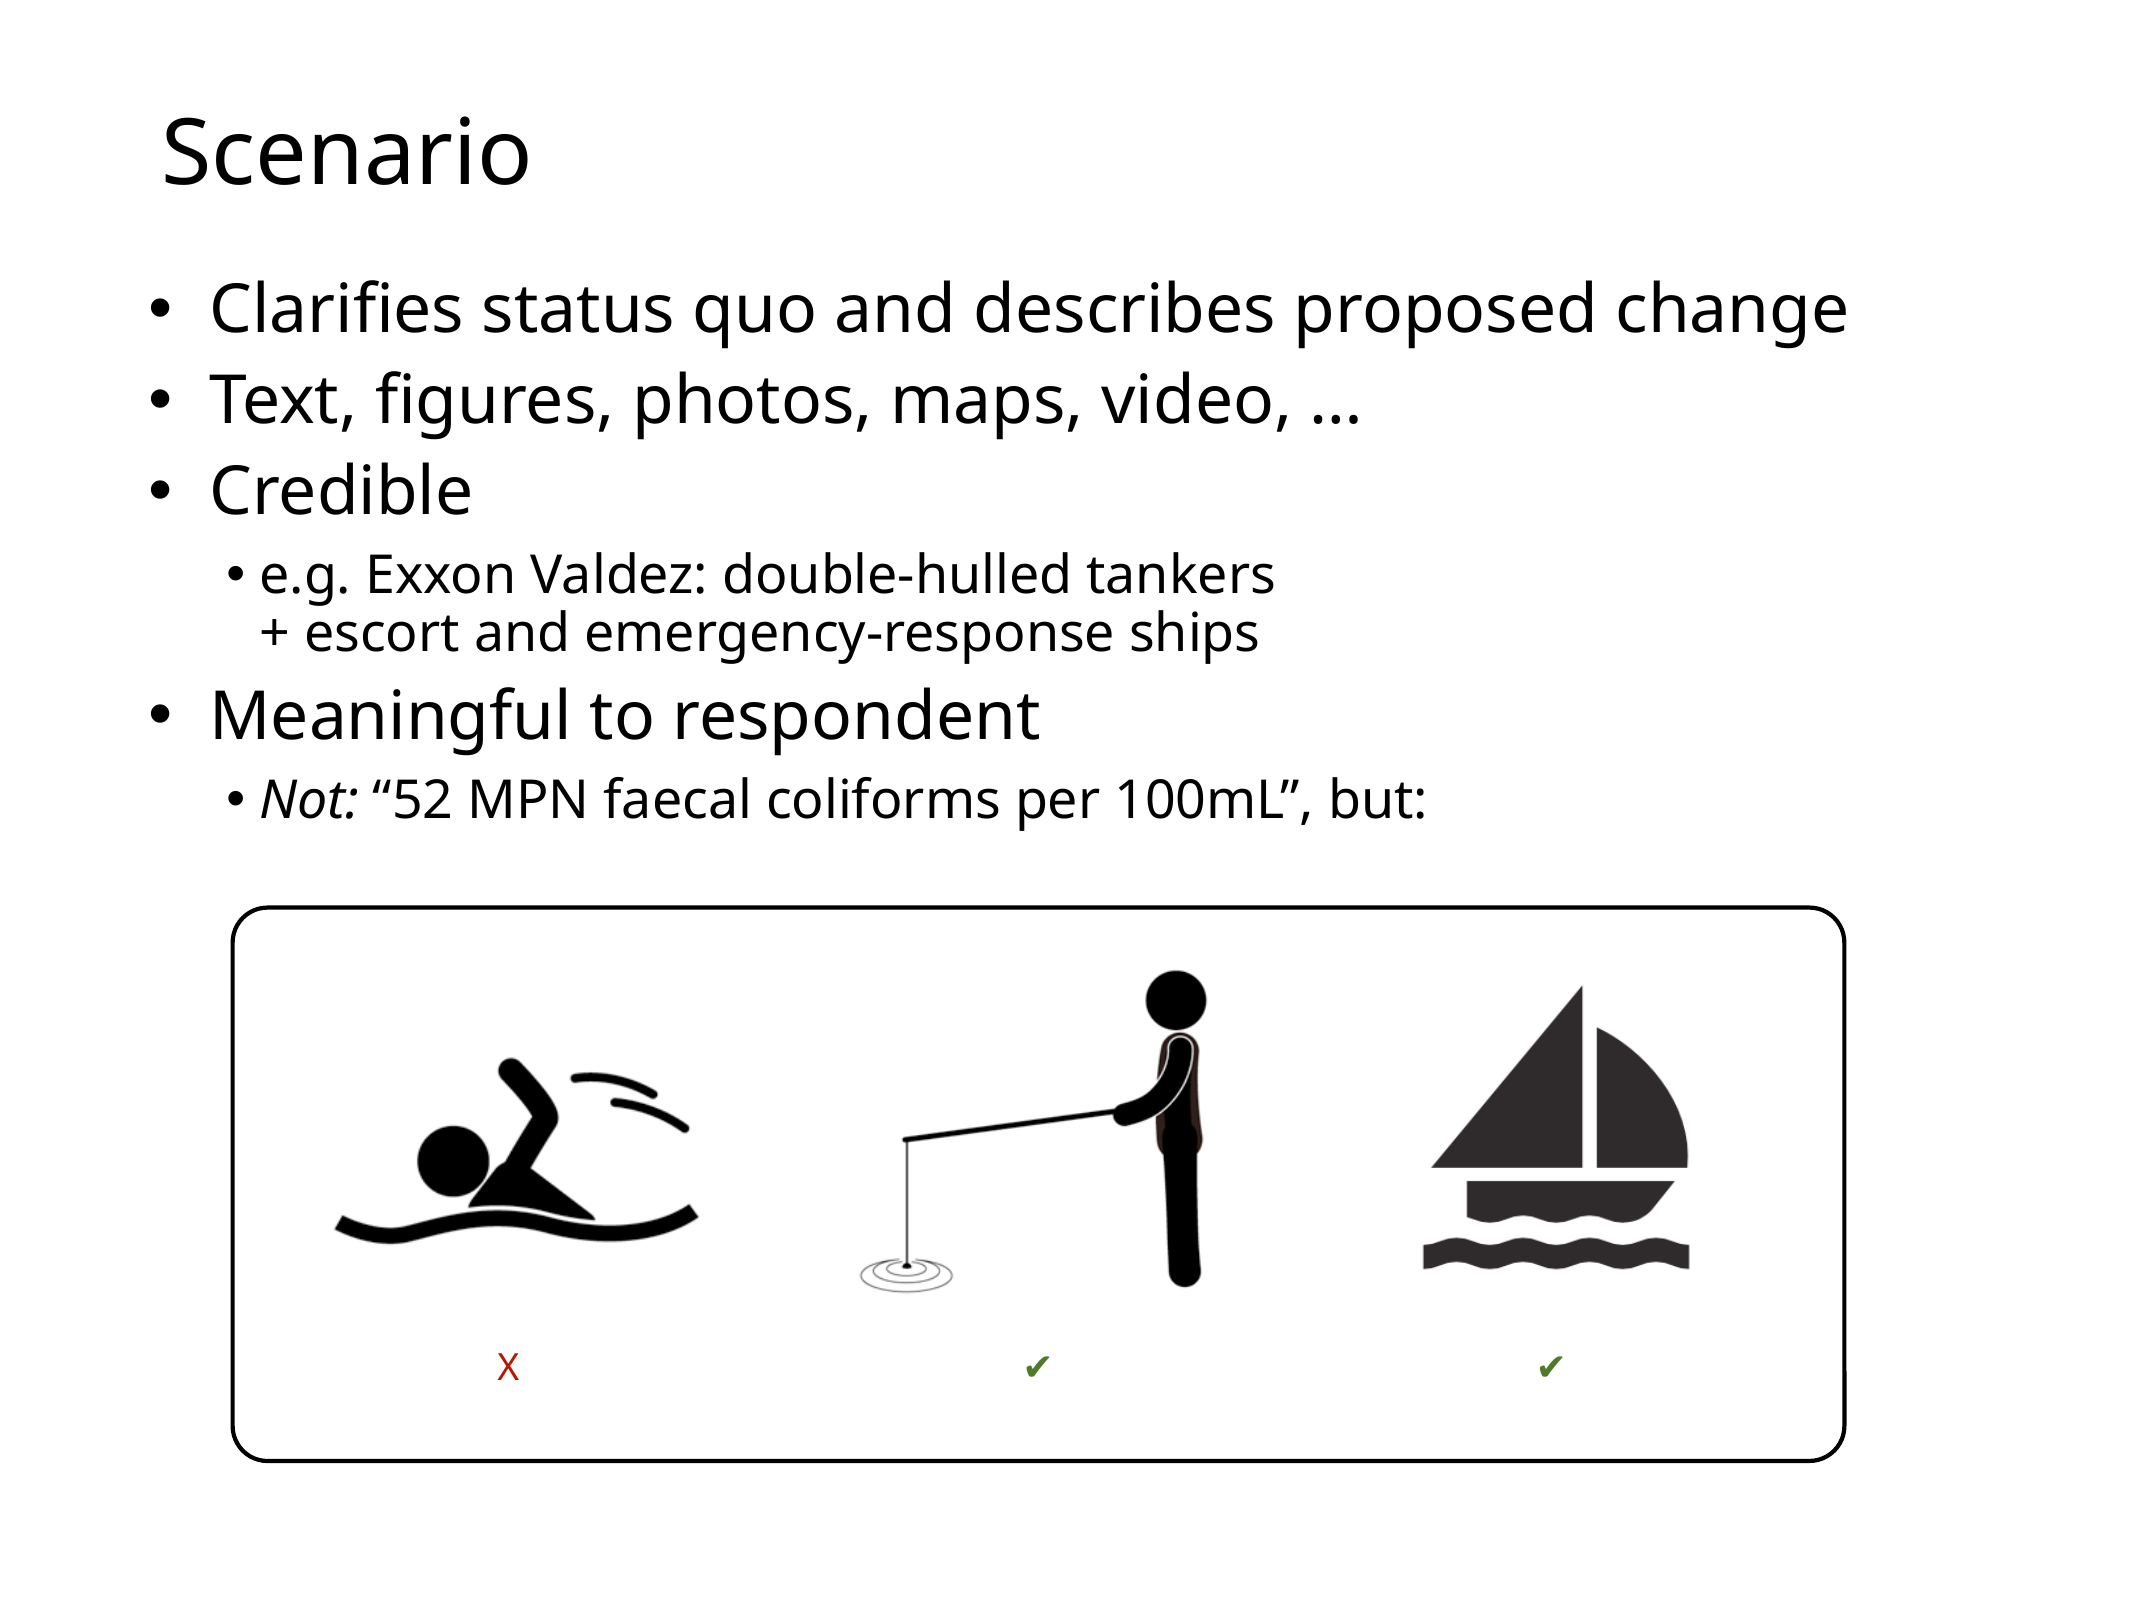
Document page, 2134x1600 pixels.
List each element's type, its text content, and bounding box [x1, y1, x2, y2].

list Clarifies status quo and describes proposed change Text, figures, photos, maps, video, … Credible e.g. Exxon Valdez: double-hulled tankers + escort and emergency-response ships Meaningful to respondent Not: “52 MPN faecal coliforms per 100mL”, but: [133, 266, 1881, 911]
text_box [232, 907, 1845, 1461]
title Scenario [146, 0, 1987, 310]
